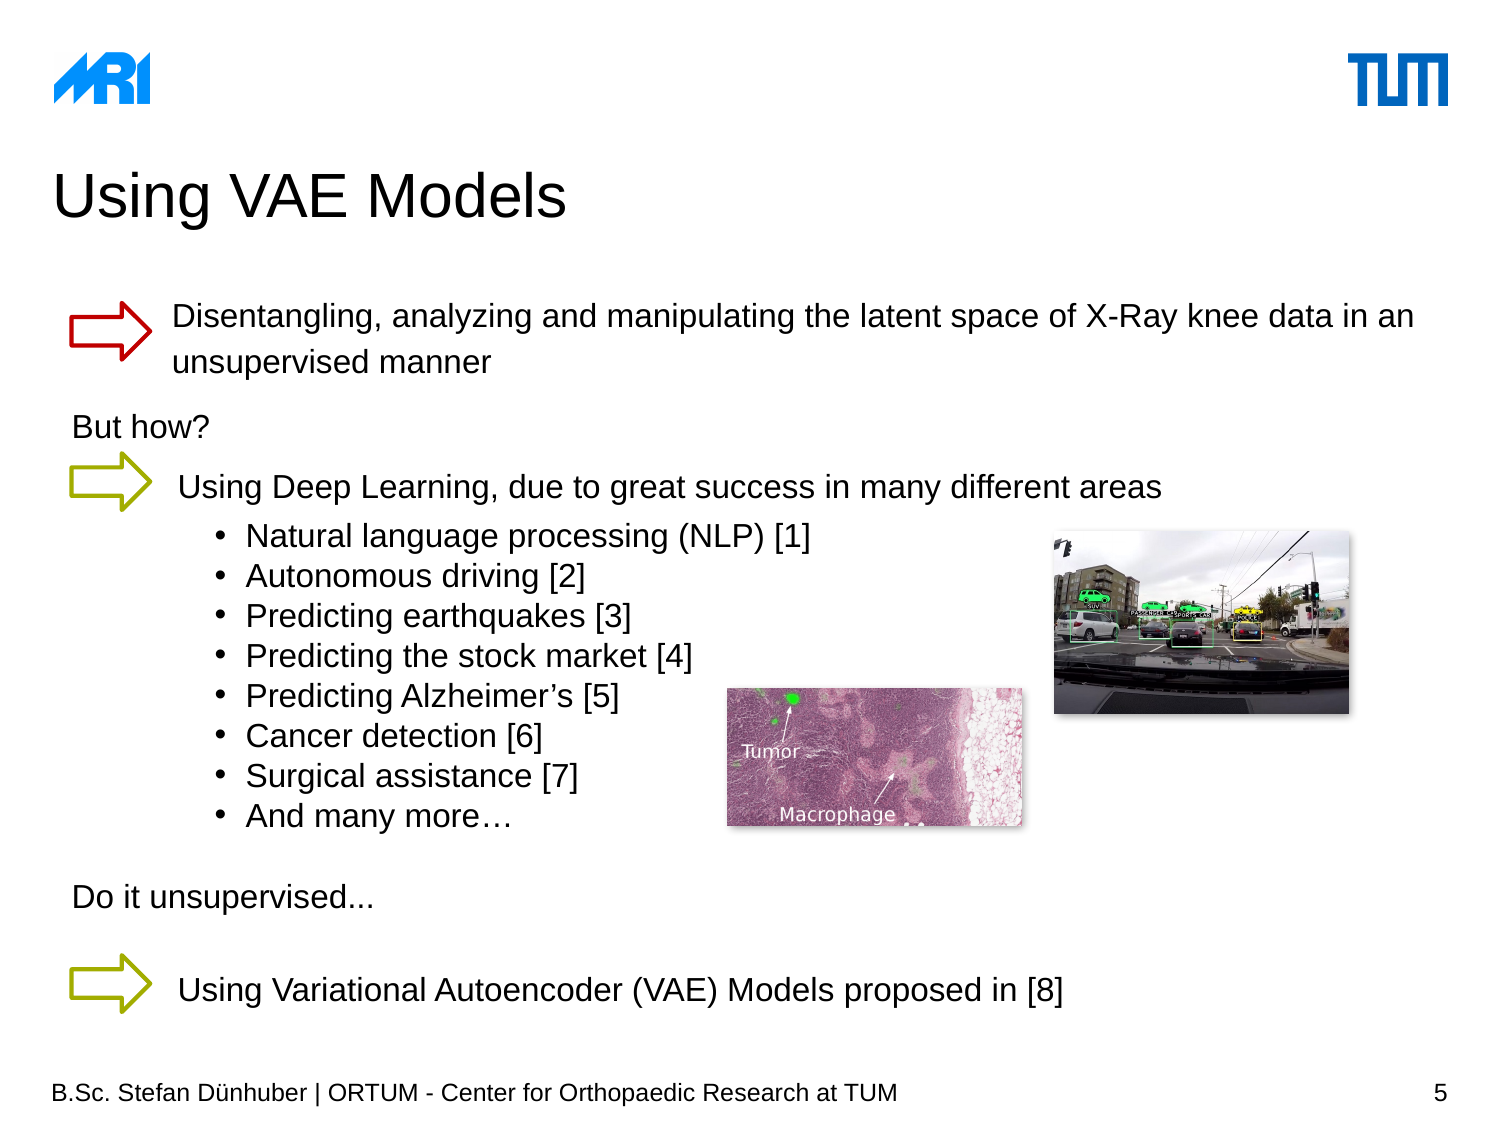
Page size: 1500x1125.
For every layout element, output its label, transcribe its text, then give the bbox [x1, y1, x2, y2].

slide_number 5 [1112, 1061, 1448, 1122]
title Using VAE Models [52, 162, 1449, 231]
text_box Natural language processing (NLP) [1] Autonomous driving [2] Predicting earthquakes [3] Predicting the stock market [4] Predicting Alzheimer’s [5] Cancer detection [6] Surgical assistance [7] And many more… [214, 514, 1152, 835]
footer B.Sc. Stefan Dünhuber | ORTUM - Center for Orthopaedic Research at TUM [51, 1061, 1112, 1122]
text_box Using Variational Autoencoder (VAE) Models proposed in [8] [177, 962, 1454, 1005]
text_box Do it unsupervised... [71, 869, 683, 915]
text_box [69, 451, 153, 512]
text_box Using Deep Learning, due to great success in many different areas [177, 459, 1454, 503]
picture [1054, 530, 1349, 714]
list Disentangling, analyzing and manipulating the latent space of X-Ray knee data in an unsupervised manner [171, 288, 1449, 332]
text_box But how? [71, 399, 683, 445]
text_box [69, 300, 153, 362]
text_box [69, 953, 153, 1014]
picture [726, 688, 1022, 827]
picture [54, 52, 150, 104]
